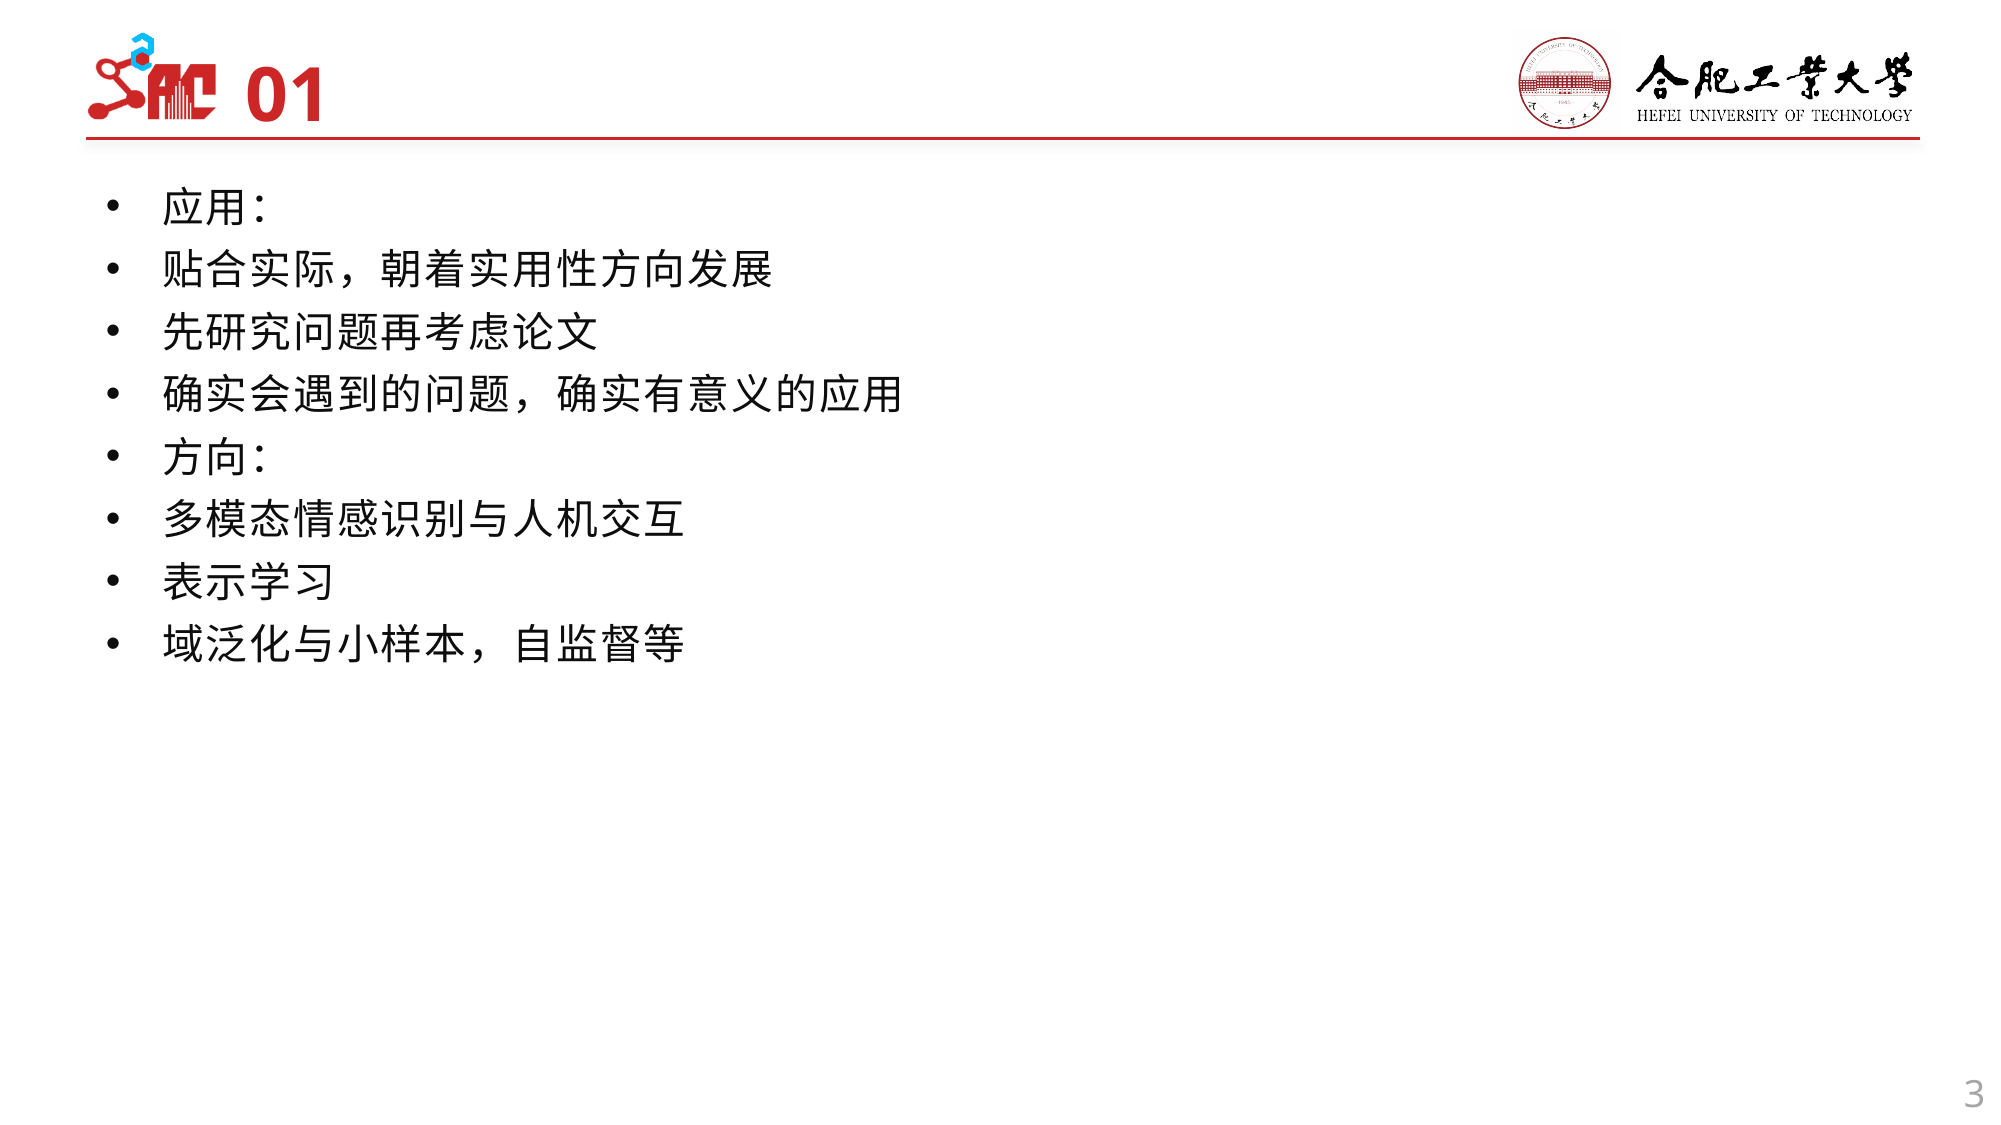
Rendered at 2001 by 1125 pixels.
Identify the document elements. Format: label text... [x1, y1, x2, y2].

picture [1511, 29, 1955, 136]
text_box 3 [1875, 1063, 2000, 1125]
picture [85, 12, 220, 147]
text_box 01 [230, 30, 351, 145]
text_box 应用： 贴合实际，朝着实用性方向发展 先研究问题再考虑论文 确实会遇到的问题，确实有意义的应用 方向： 多模态情感识别与人机交互 表示学习 域泛化与小样本，自监督等 [91, 160, 1938, 676]
